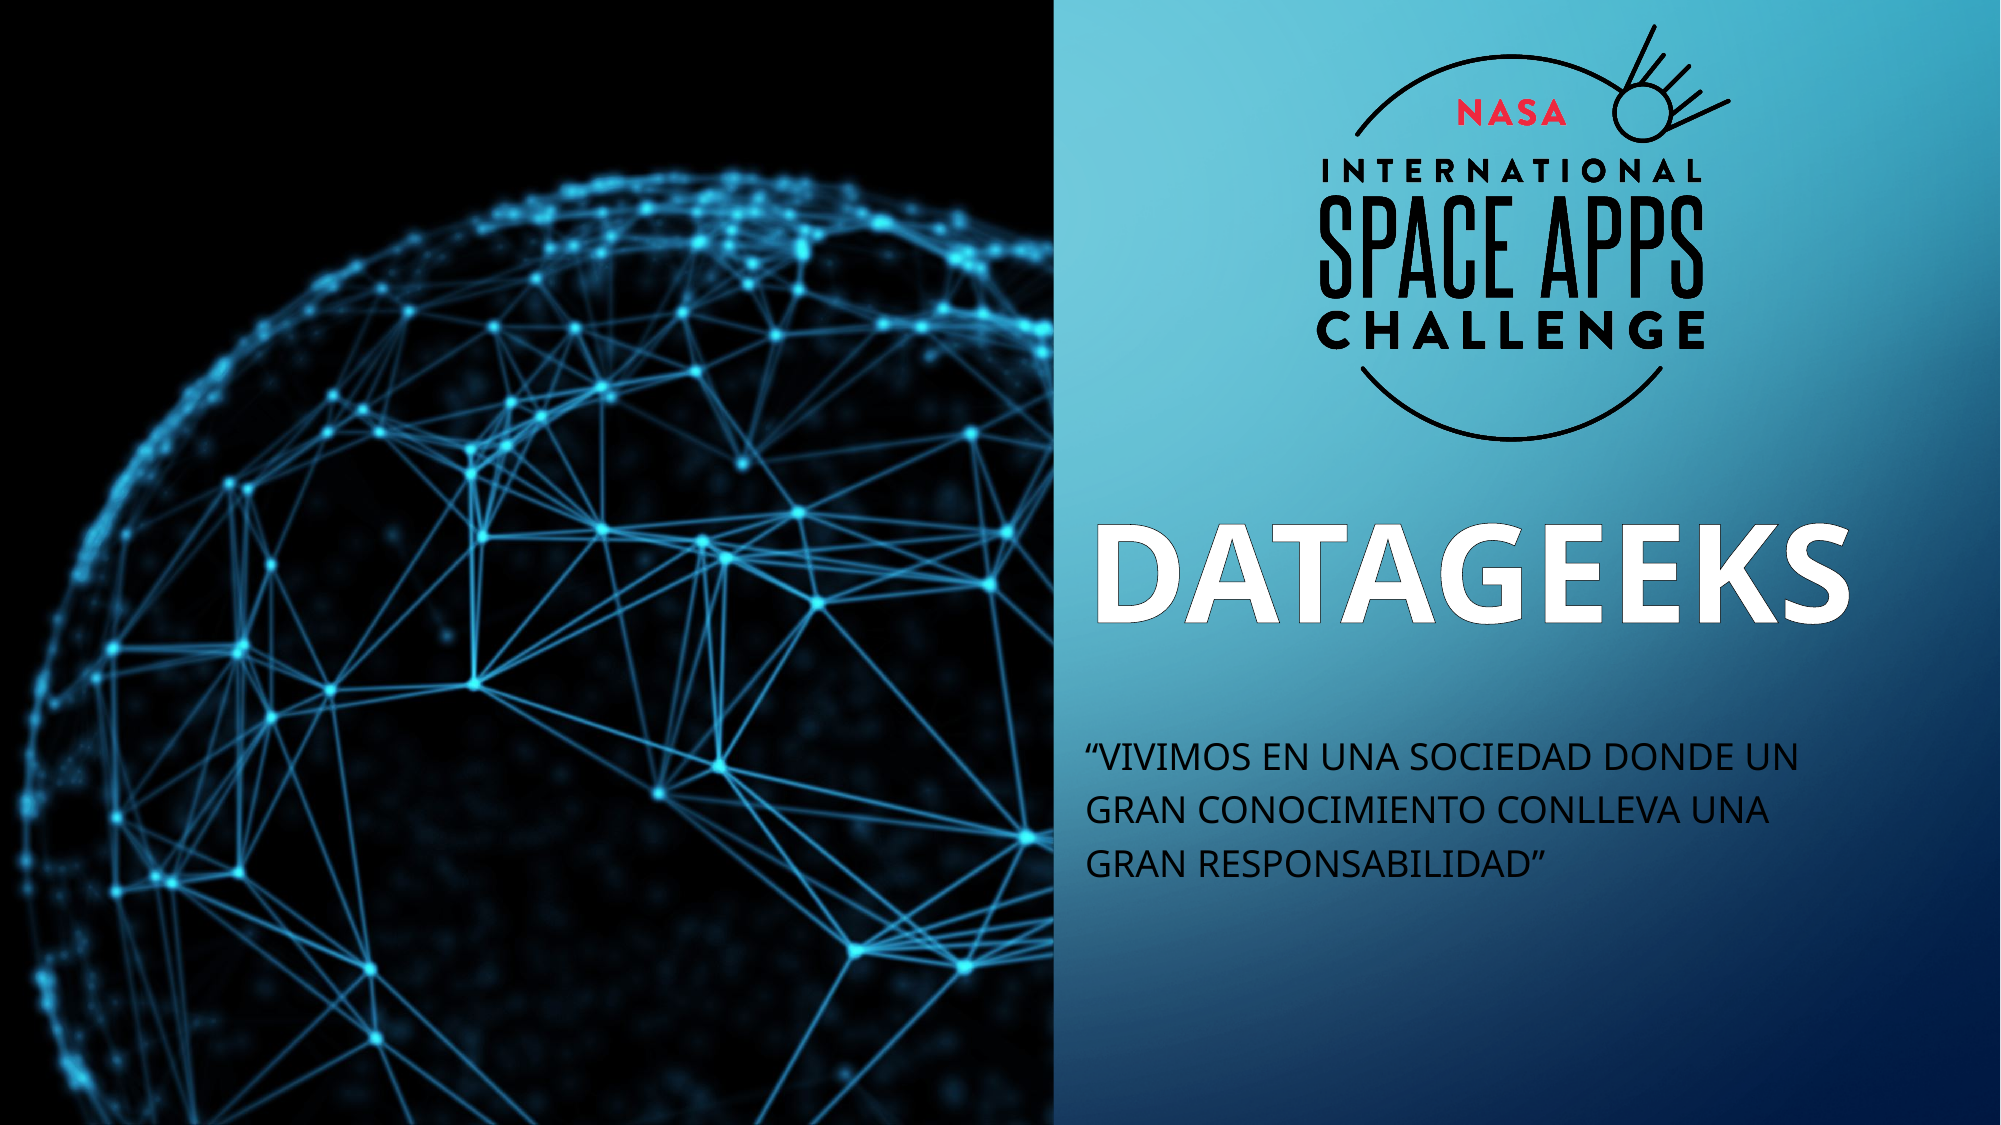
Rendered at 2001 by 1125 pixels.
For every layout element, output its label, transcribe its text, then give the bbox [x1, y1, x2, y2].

picture [1316, 24, 1731, 442]
picture [0, 0, 1054, 1125]
title DATAGEEKS [1070, 496, 1908, 754]
subtitle “Vivimos en una sociedad donde un gran conocimiento conlleva una gran responsabilidad” [1070, 712, 1879, 893]
